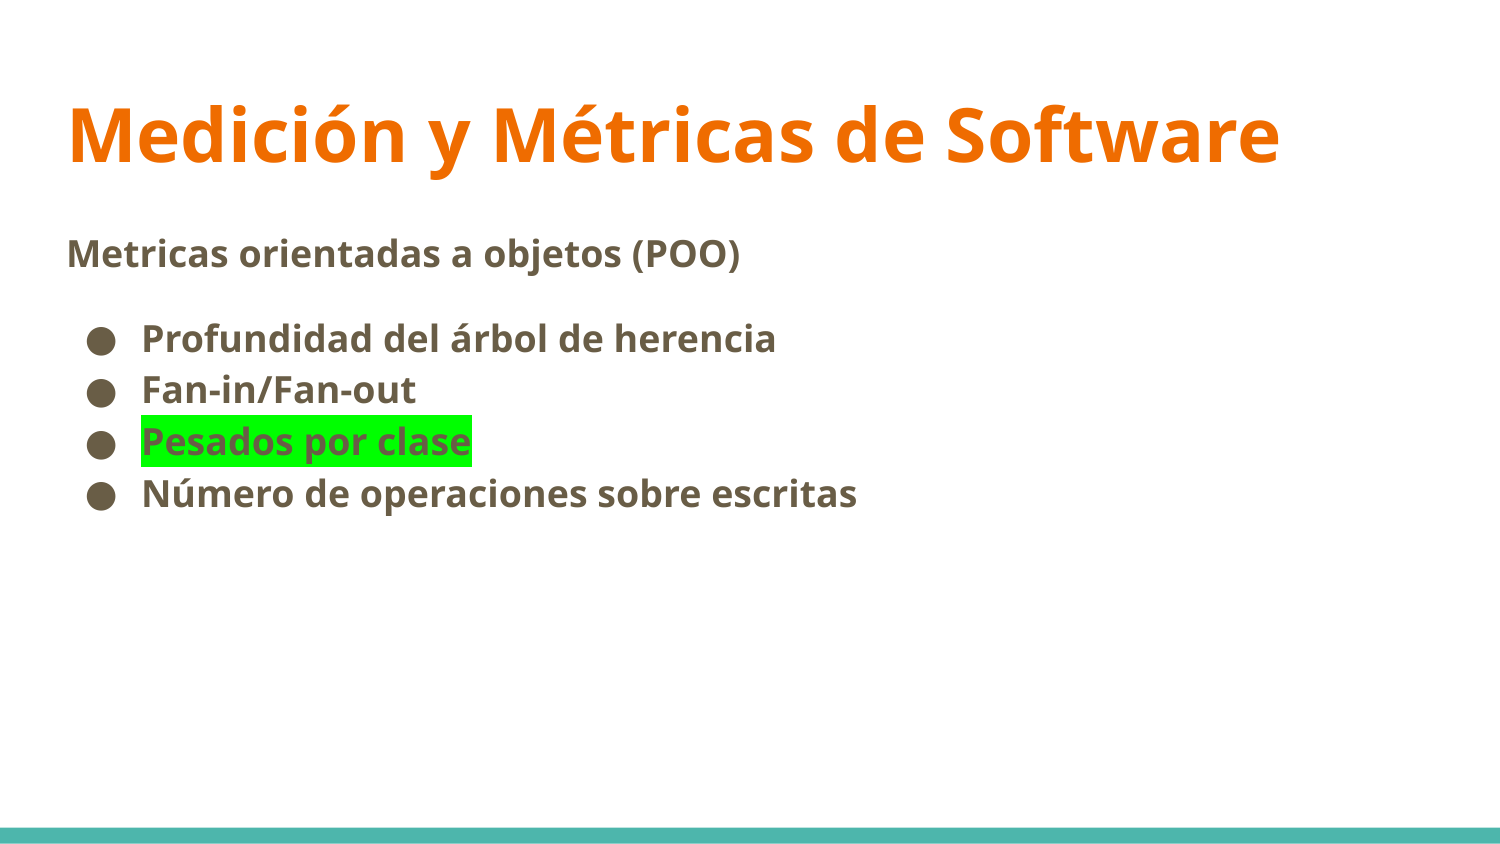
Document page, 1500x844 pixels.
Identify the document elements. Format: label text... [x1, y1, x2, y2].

list Metricas orientadas a objetos (POO) Profundidad del árbol de herencia Fan-in/Fan-out Pesados por clase Número de operaciones sobre escritas [51, 207, 1449, 750]
title Medición y Métricas de Software [51, 72, 1449, 189]
